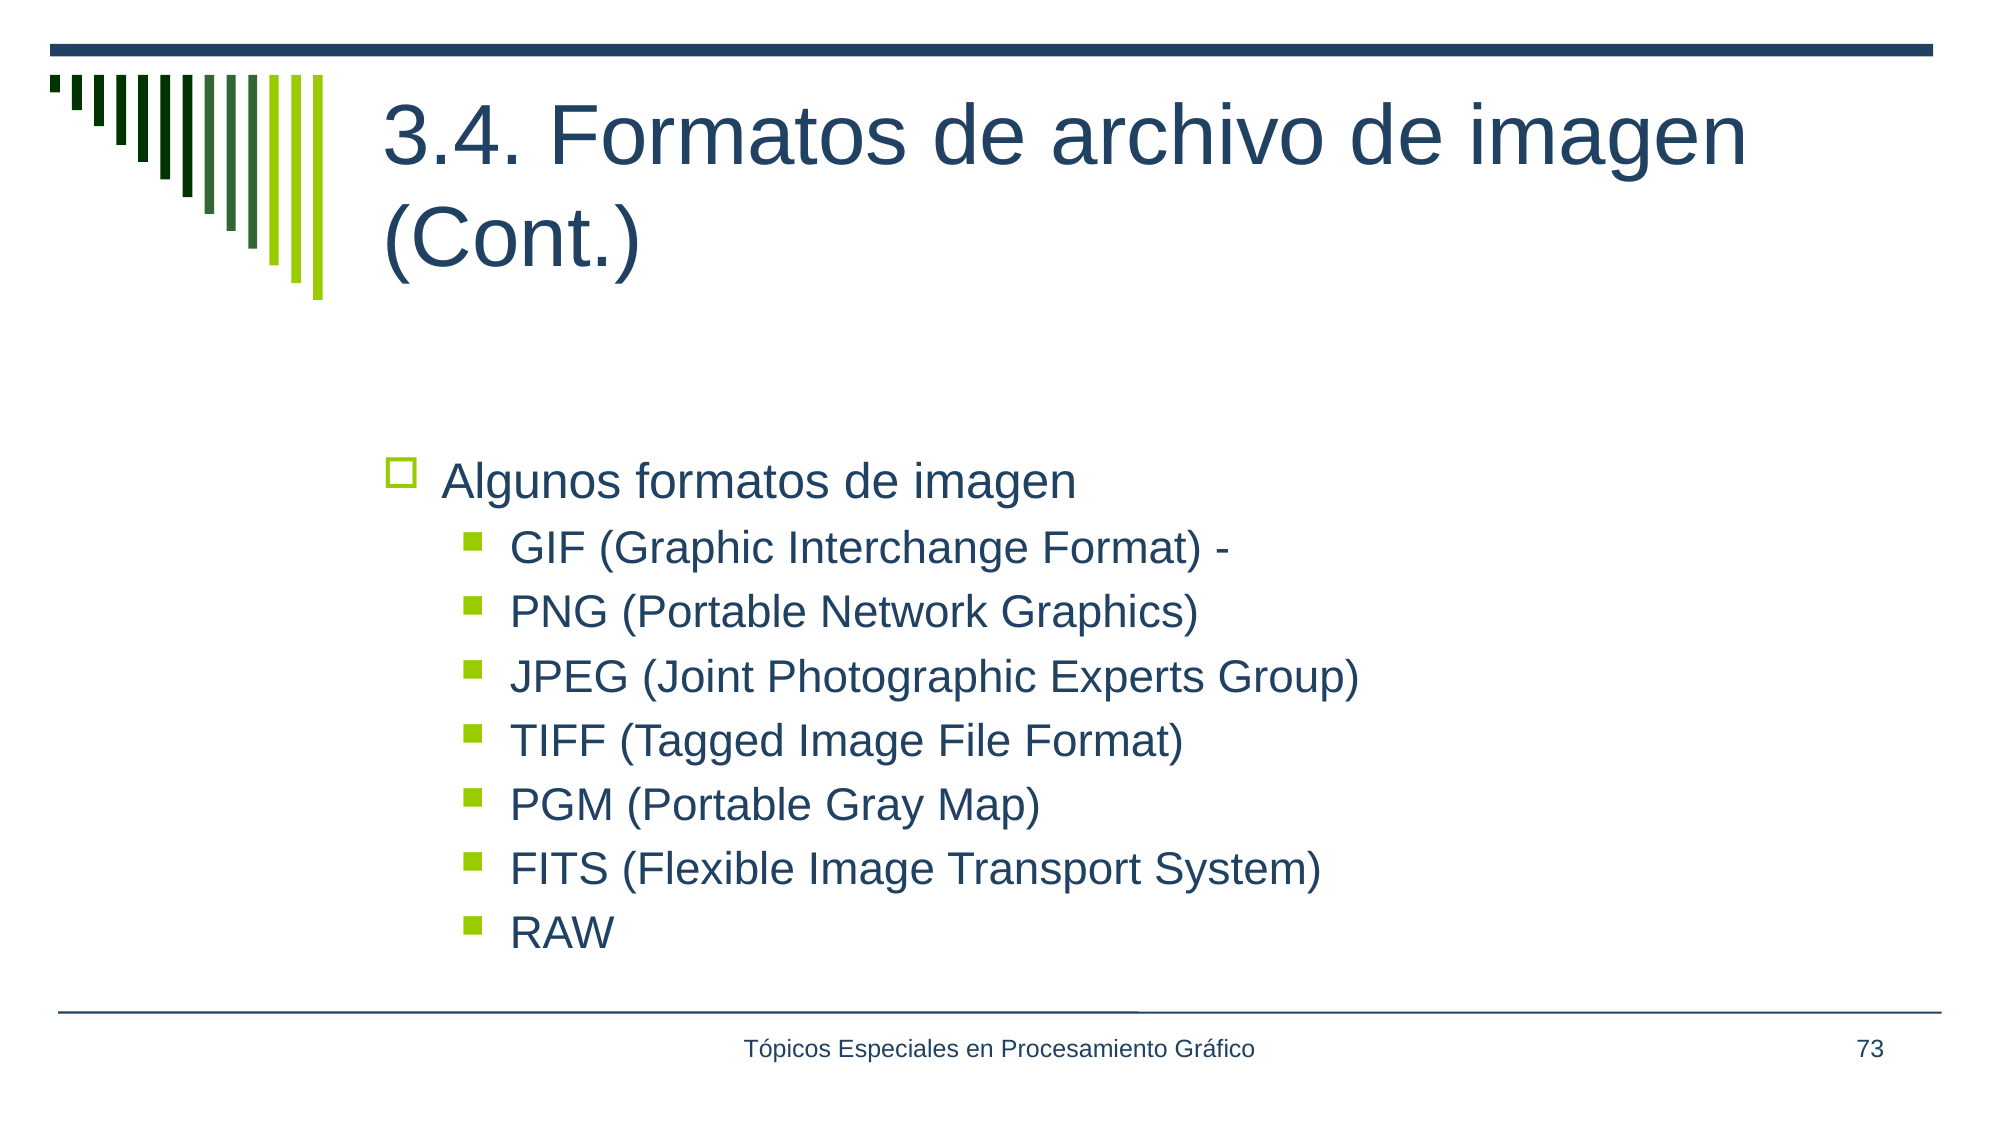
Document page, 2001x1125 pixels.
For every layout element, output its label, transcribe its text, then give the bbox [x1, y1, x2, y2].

list Algunos formatos de imagen GIF (Graphic Interchange Format) - PNG (Portable Network Graphics) JPEG (Joint Photographic Experts Group) TIFF (Tagged Image File Format) PGM (Portable Gray Map) FITS (Flexible Image Transport System) RAW [366, 441, 1901, 990]
footer Tópicos Especiales en Procesamiento Gráfico [683, 1024, 1317, 1101]
title 3.4. Formatos de archivo de imagen (Cont.) [366, 74, 1901, 288]
slide_number 73 [1433, 1024, 1901, 1101]
